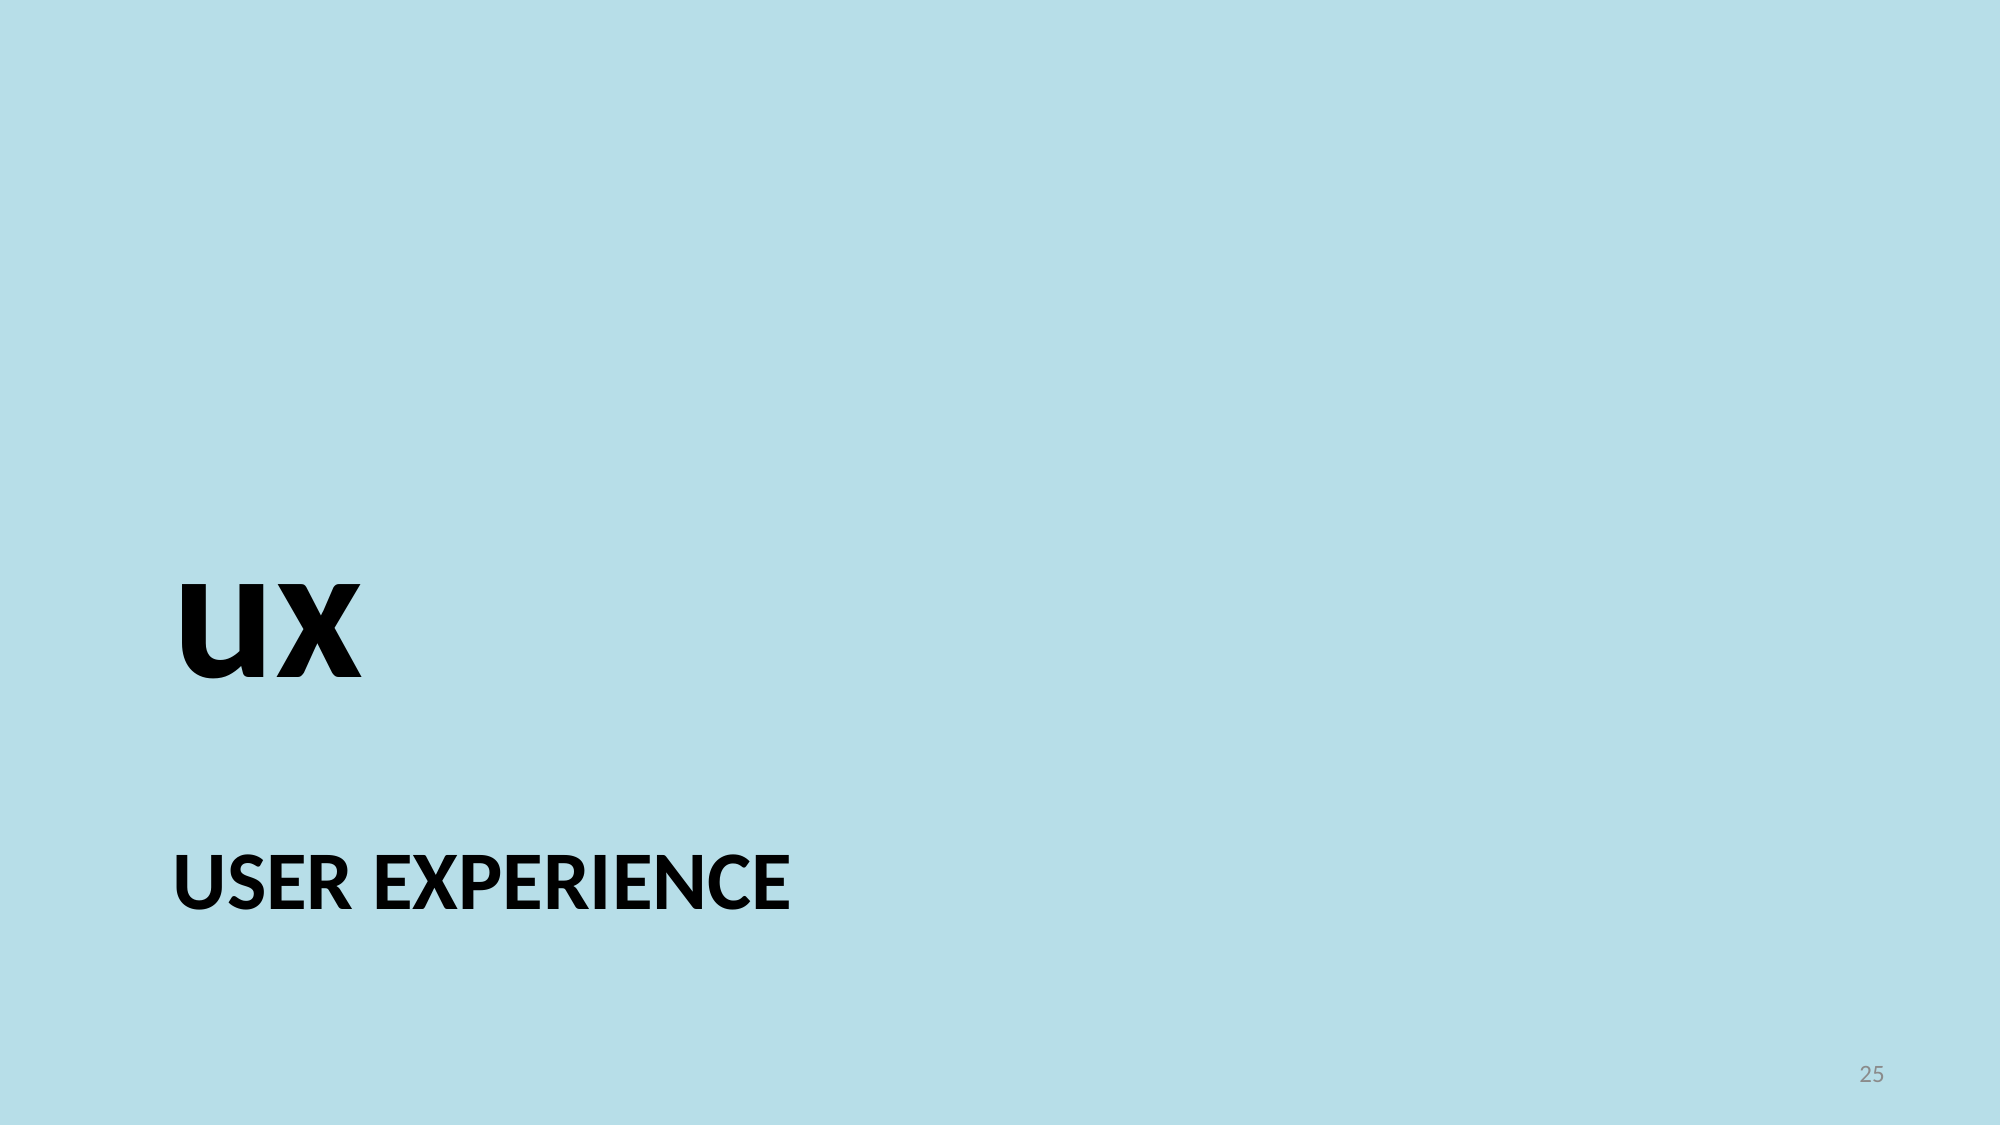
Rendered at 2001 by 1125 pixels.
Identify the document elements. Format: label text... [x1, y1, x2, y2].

slide_number 25 [1433, 1042, 1900, 1103]
list ux [157, 476, 1858, 723]
title User Experience [157, 819, 1858, 1043]
